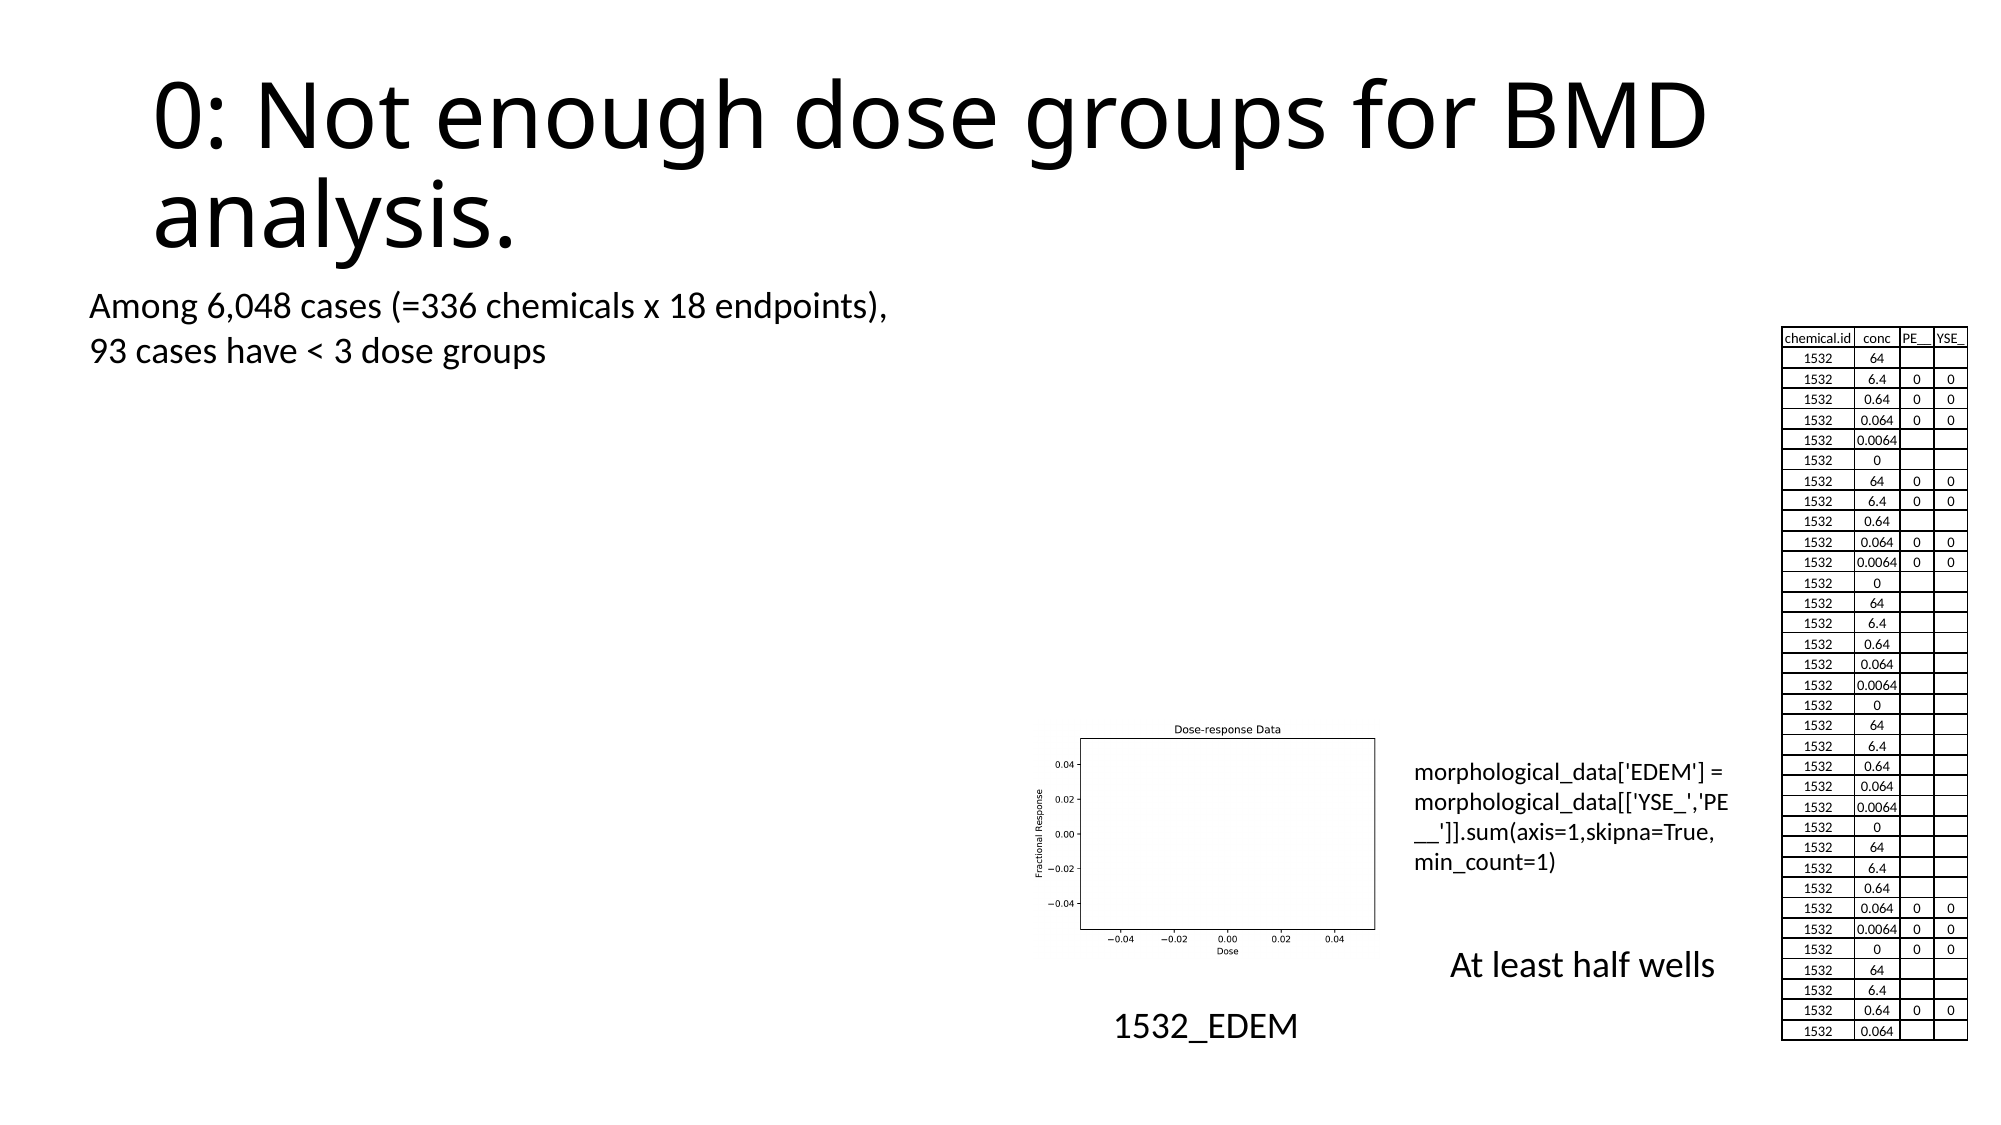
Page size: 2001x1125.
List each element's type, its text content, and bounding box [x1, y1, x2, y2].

table_cell 0.064 [1855, 532, 1899, 550]
table_cell [1901, 959, 1933, 978]
table_cell 1532 [1783, 776, 1854, 795]
table_cell 0 [1935, 369, 1967, 387]
table_cell [1935, 715, 1967, 734]
table_cell 0 [1901, 919, 1933, 937]
table_cell [1935, 878, 1967, 897]
table_cell 1532 [1783, 369, 1854, 387]
table_cell 0 [1901, 409, 1933, 428]
table_cell [1901, 837, 1933, 856]
table_cell 1532 [1783, 898, 1854, 917]
table_cell [1935, 1021, 1967, 1039]
table_cell [1935, 837, 1967, 856]
table_cell 1532 [1783, 409, 1854, 428]
table_cell 1532 [1783, 1000, 1854, 1019]
table_cell 0.64 [1855, 756, 1899, 774]
table_cell 64 [1855, 715, 1899, 734]
table_cell [1901, 695, 1933, 713]
table_cell [1901, 796, 1933, 815]
table_cell 64 [1855, 470, 1899, 489]
table_header chemical.id [1783, 328, 1854, 346]
table_cell 0.0064 [1855, 796, 1899, 815]
text_box Among 6,048 cases (=336 chemicals x 18 endpoints), 93 cases have < 3 dose groups [74, 273, 1024, 379]
title 0: Not enough dose groups for BMD analysis. [137, 59, 1863, 278]
table_cell 1532 [1783, 470, 1854, 489]
table_cell 6.4 [1855, 613, 1899, 632]
table_cell [1935, 674, 1967, 693]
table_cell [1935, 695, 1967, 713]
table_cell [1935, 796, 1967, 815]
table_cell 0 [1935, 389, 1967, 408]
table_header conc [1855, 328, 1899, 346]
table_cell 6.4 [1855, 491, 1899, 509]
table_cell 0.64 [1855, 878, 1899, 897]
table_cell [1935, 817, 1967, 835]
table_cell 1532 [1783, 511, 1854, 530]
table_cell 6.4 [1855, 980, 1899, 998]
table_cell 0.64 [1855, 1000, 1899, 1019]
table_cell [1935, 450, 1967, 469]
table_cell [1935, 511, 1967, 530]
table_cell 1532 [1783, 552, 1854, 571]
table_cell [1935, 613, 1967, 632]
table_cell [1901, 511, 1933, 530]
table_cell 1532 [1783, 878, 1854, 897]
table_cell [1935, 959, 1967, 978]
table_cell [1935, 572, 1967, 591]
table_cell 0 [1935, 409, 1967, 428]
table_cell [1901, 776, 1933, 795]
table_cell 0.0064 [1855, 919, 1899, 937]
table_cell 0 [1855, 939, 1899, 958]
table_cell [1901, 572, 1933, 591]
table_cell [1935, 348, 1967, 367]
table_cell [1901, 756, 1933, 774]
table_cell [1901, 878, 1933, 897]
table_cell 0.0064 [1855, 674, 1899, 693]
table_cell 1532 [1783, 430, 1854, 448]
table_cell [1901, 817, 1933, 835]
table_cell 1532 [1783, 654, 1854, 672]
table_cell [1901, 858, 1933, 876]
text_box 1532_EDEM [1098, 993, 1315, 1054]
table_cell 0 [1935, 532, 1967, 550]
table_cell [1901, 654, 1933, 672]
table_cell 1532 [1783, 715, 1854, 734]
table_cell [1935, 776, 1967, 795]
table_cell 0.064 [1855, 409, 1899, 428]
table_cell 0 [1901, 532, 1933, 550]
table_cell 0 [1901, 389, 1933, 408]
table_cell 0.0064 [1855, 430, 1899, 448]
table_cell 0.64 [1855, 633, 1899, 652]
table_cell 0 [1855, 817, 1899, 835]
table_cell 1532 [1783, 959, 1854, 978]
table_cell 0.064 [1855, 1021, 1899, 1039]
table_cell [1901, 593, 1933, 611]
table_cell 0.064 [1855, 898, 1899, 917]
table_cell 1532 [1783, 919, 1854, 937]
table_cell 0 [1901, 369, 1933, 387]
table_cell [1901, 450, 1933, 469]
table_cell 64 [1855, 959, 1899, 978]
table_cell 1532 [1783, 491, 1854, 509]
table_cell 1532 [1783, 980, 1854, 998]
table_cell 0 [1935, 470, 1967, 489]
table_cell 1532 [1783, 674, 1854, 693]
table_cell 0 [1901, 491, 1933, 509]
table_cell 0 [1935, 491, 1967, 509]
table_cell 1532 [1783, 796, 1854, 815]
table_cell 0 [1935, 919, 1967, 937]
table_cell [1901, 1021, 1933, 1039]
table_cell 1532 [1783, 532, 1854, 550]
text_box morphological_data['EDEM'] = morphological_data[['YSE_','PE__']].sum(axis=1,skipna=True,min_count=1) [1399, 747, 1746, 883]
table_cell 1532 [1783, 695, 1854, 713]
table_cell [1935, 735, 1967, 754]
table_cell 0 [1855, 695, 1899, 713]
table_cell 1532 [1783, 389, 1854, 408]
table_cell 0.64 [1855, 511, 1899, 530]
table_cell 0 [1901, 898, 1933, 917]
table_cell [1935, 430, 1967, 448]
table_cell 0.064 [1855, 654, 1899, 672]
table_cell 0 [1935, 552, 1967, 571]
table_cell 0 [1901, 552, 1933, 571]
table_cell 64 [1855, 837, 1899, 856]
table_cell 6.4 [1855, 735, 1899, 754]
table_cell [1901, 674, 1933, 693]
table_cell [1901, 613, 1933, 632]
table_cell 6.4 [1855, 369, 1899, 387]
table_cell 0 [1935, 1000, 1967, 1019]
table_cell 1532 [1783, 450, 1854, 469]
table_cell 1532 [1783, 572, 1854, 591]
table_cell 0 [1855, 450, 1899, 469]
table_cell 1532 [1783, 817, 1854, 835]
table_cell 1532 [1783, 837, 1854, 856]
table_cell [1935, 858, 1967, 876]
text_box At least half wells [1435, 933, 1731, 993]
table_cell 64 [1855, 348, 1899, 367]
table_cell 1532 [1783, 593, 1854, 611]
table_cell 0.64 [1855, 389, 1899, 408]
table_cell 0.0064 [1855, 552, 1899, 571]
table_cell 1532 [1783, 858, 1854, 876]
table_cell [1935, 756, 1967, 774]
table_cell [1935, 980, 1967, 998]
table_cell 1532 [1783, 735, 1854, 754]
table_cell 1532 [1783, 939, 1854, 958]
table_cell 0 [1901, 470, 1933, 489]
table_cell 0 [1901, 1000, 1933, 1019]
table_cell [1901, 715, 1933, 734]
table_cell [1901, 633, 1933, 652]
table_cell 0 [1935, 939, 1967, 958]
table_cell [1901, 430, 1933, 448]
table_cell [1901, 980, 1933, 998]
table_cell [1935, 593, 1967, 611]
table_cell 0 [1901, 939, 1933, 958]
picture [1033, 719, 1380, 959]
table_cell 1532 [1783, 348, 1854, 367]
table_cell 1532 [1783, 613, 1854, 632]
table_cell 6.4 [1855, 858, 1899, 876]
table_header YSE_ [1935, 328, 1967, 346]
table_header PE__ [1901, 328, 1933, 346]
table_cell 0 [1855, 572, 1899, 591]
table_cell 1532 [1783, 756, 1854, 774]
table_cell [1901, 348, 1933, 367]
table_cell 1532 [1783, 1021, 1854, 1039]
table_cell [1935, 654, 1967, 672]
table_cell 64 [1855, 593, 1899, 611]
table_cell [1935, 633, 1967, 652]
table_cell [1901, 735, 1933, 754]
table_cell 0 [1935, 898, 1967, 917]
table_cell 1532 [1783, 633, 1854, 652]
table_cell 0.064 [1855, 776, 1899, 795]
